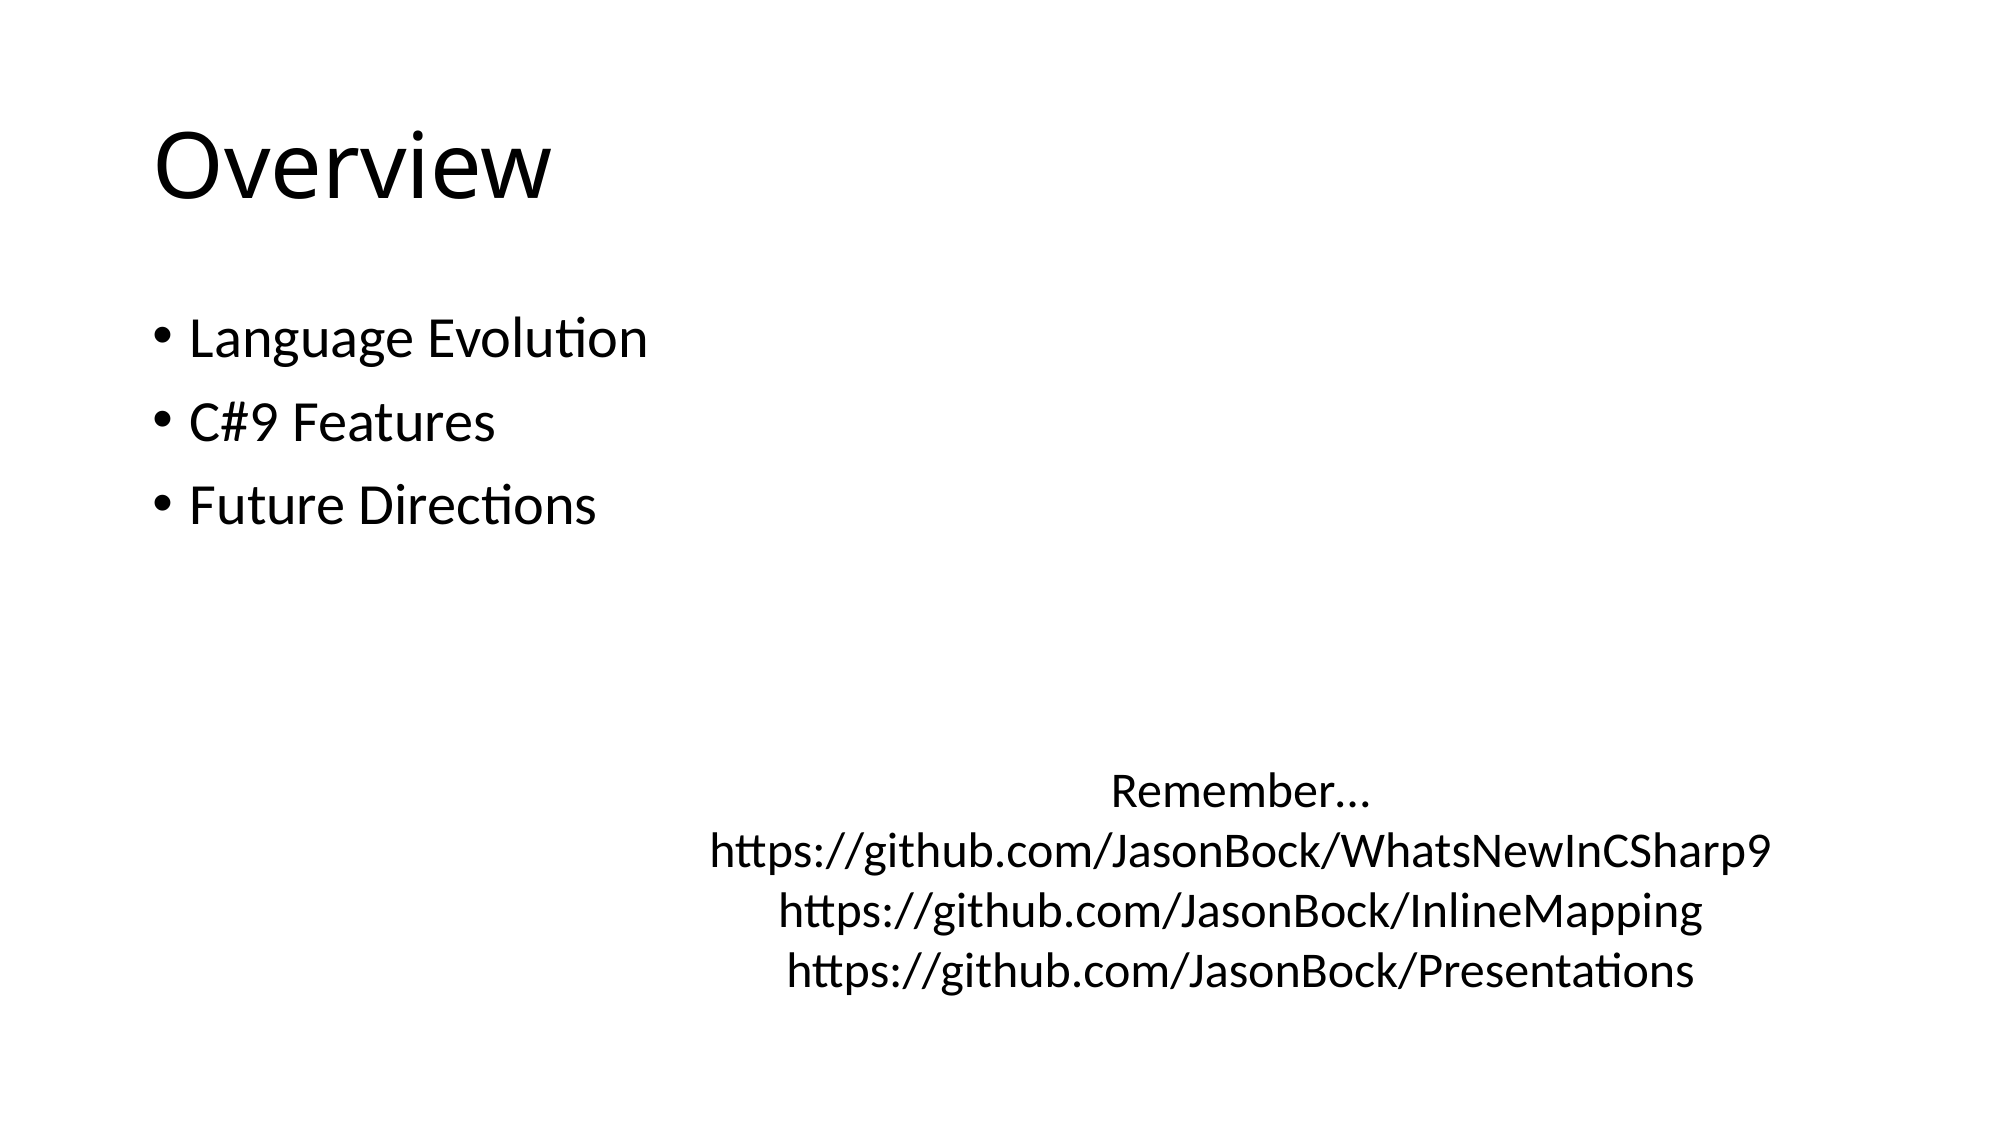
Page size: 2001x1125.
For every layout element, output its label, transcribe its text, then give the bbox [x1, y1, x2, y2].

text_box Remember… https://github.com/JasonBock/WhatsNewInCSharp9 https://github.com/JasonBock/InlineMapping https://github.com/JasonBock/Presentations [694, 749, 1787, 1005]
title Overview [137, 59, 1863, 278]
list Language Evolution C#9 Features Future Directions [137, 299, 1863, 1014]
